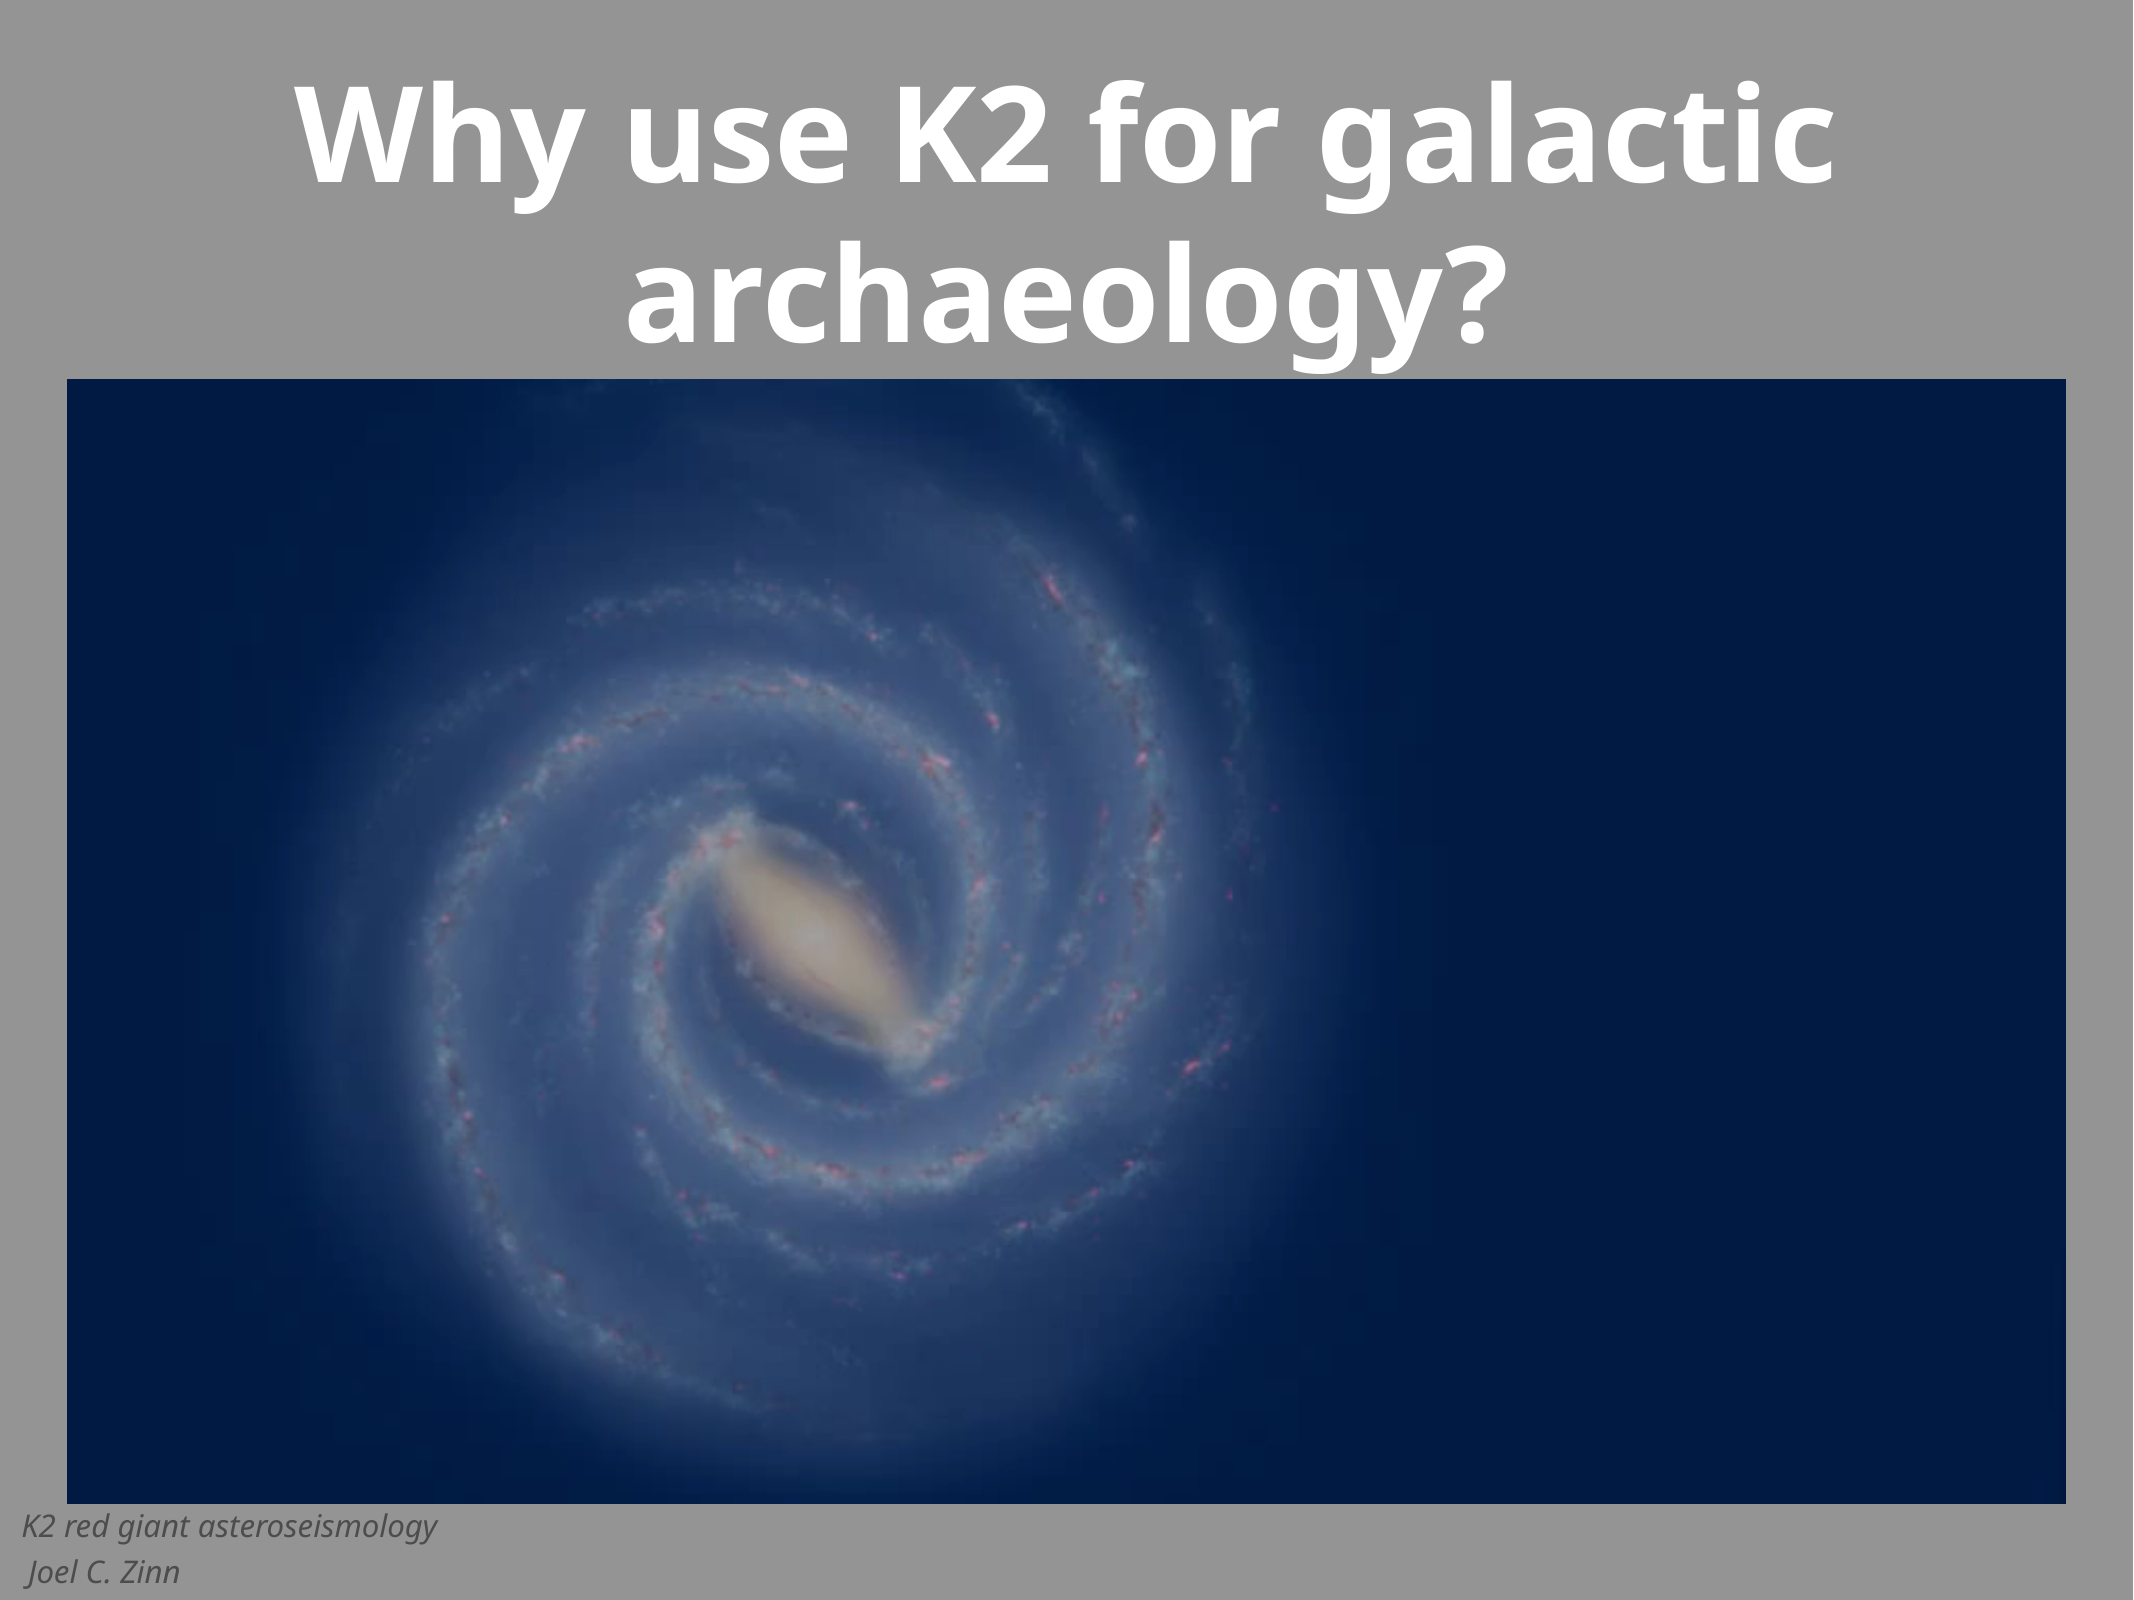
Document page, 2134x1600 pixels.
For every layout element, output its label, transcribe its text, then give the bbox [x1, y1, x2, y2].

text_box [66, 378, 2067, 1505]
text_box K2 red giant asteroseismology [12, 1498, 447, 1553]
title Why use K2 for galactic archaeology? [124, 32, 2009, 376]
text_box Joel C. Zinn [11, 1543, 190, 1598]
